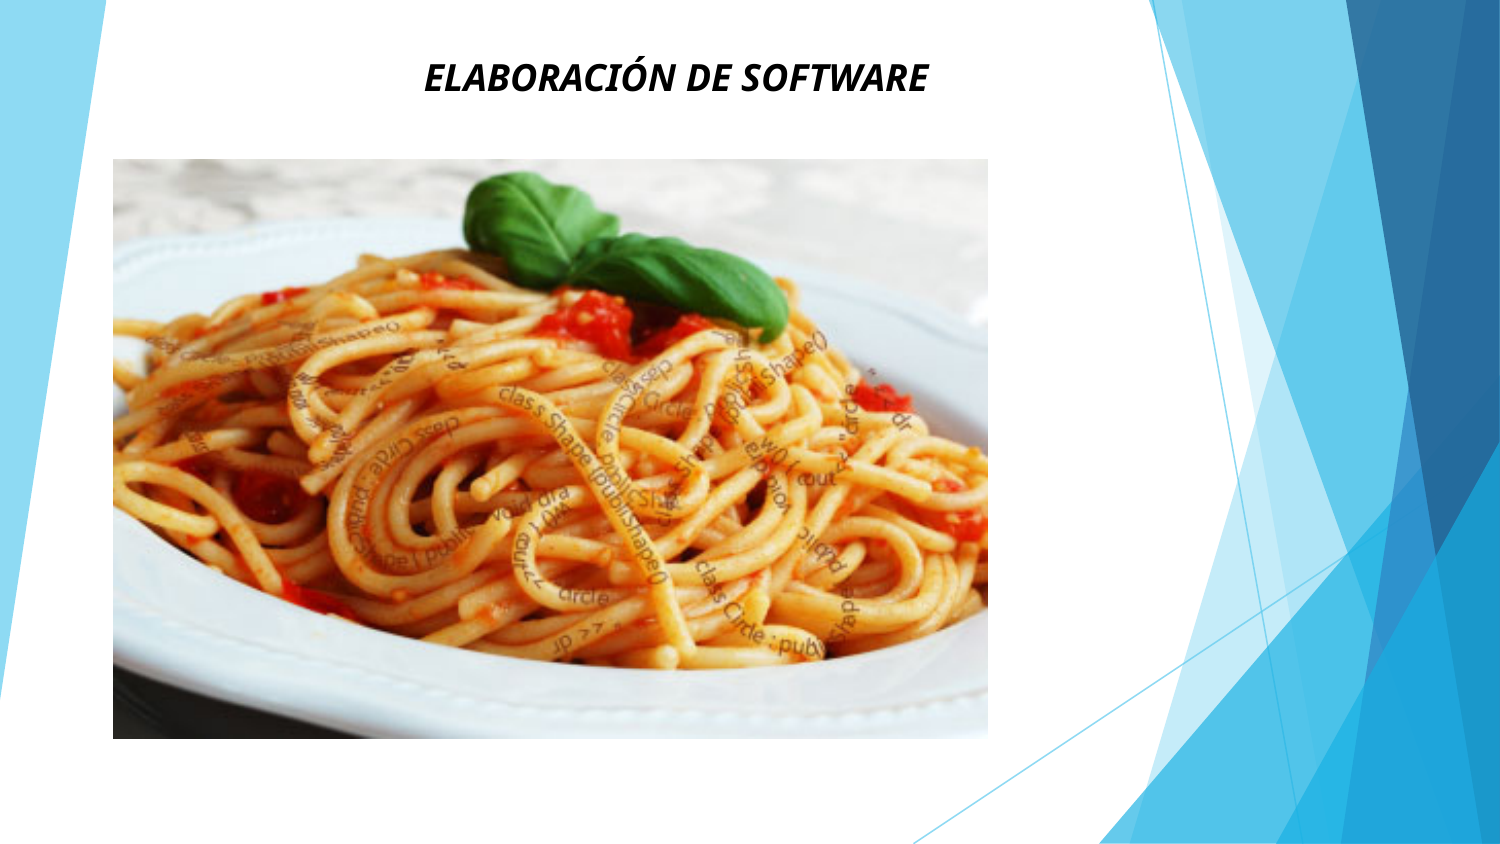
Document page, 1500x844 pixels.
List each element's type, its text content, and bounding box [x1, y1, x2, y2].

picture [113, 158, 988, 739]
text_box ELABORACIÓN DE SOFTWARE [353, 41, 1000, 127]
